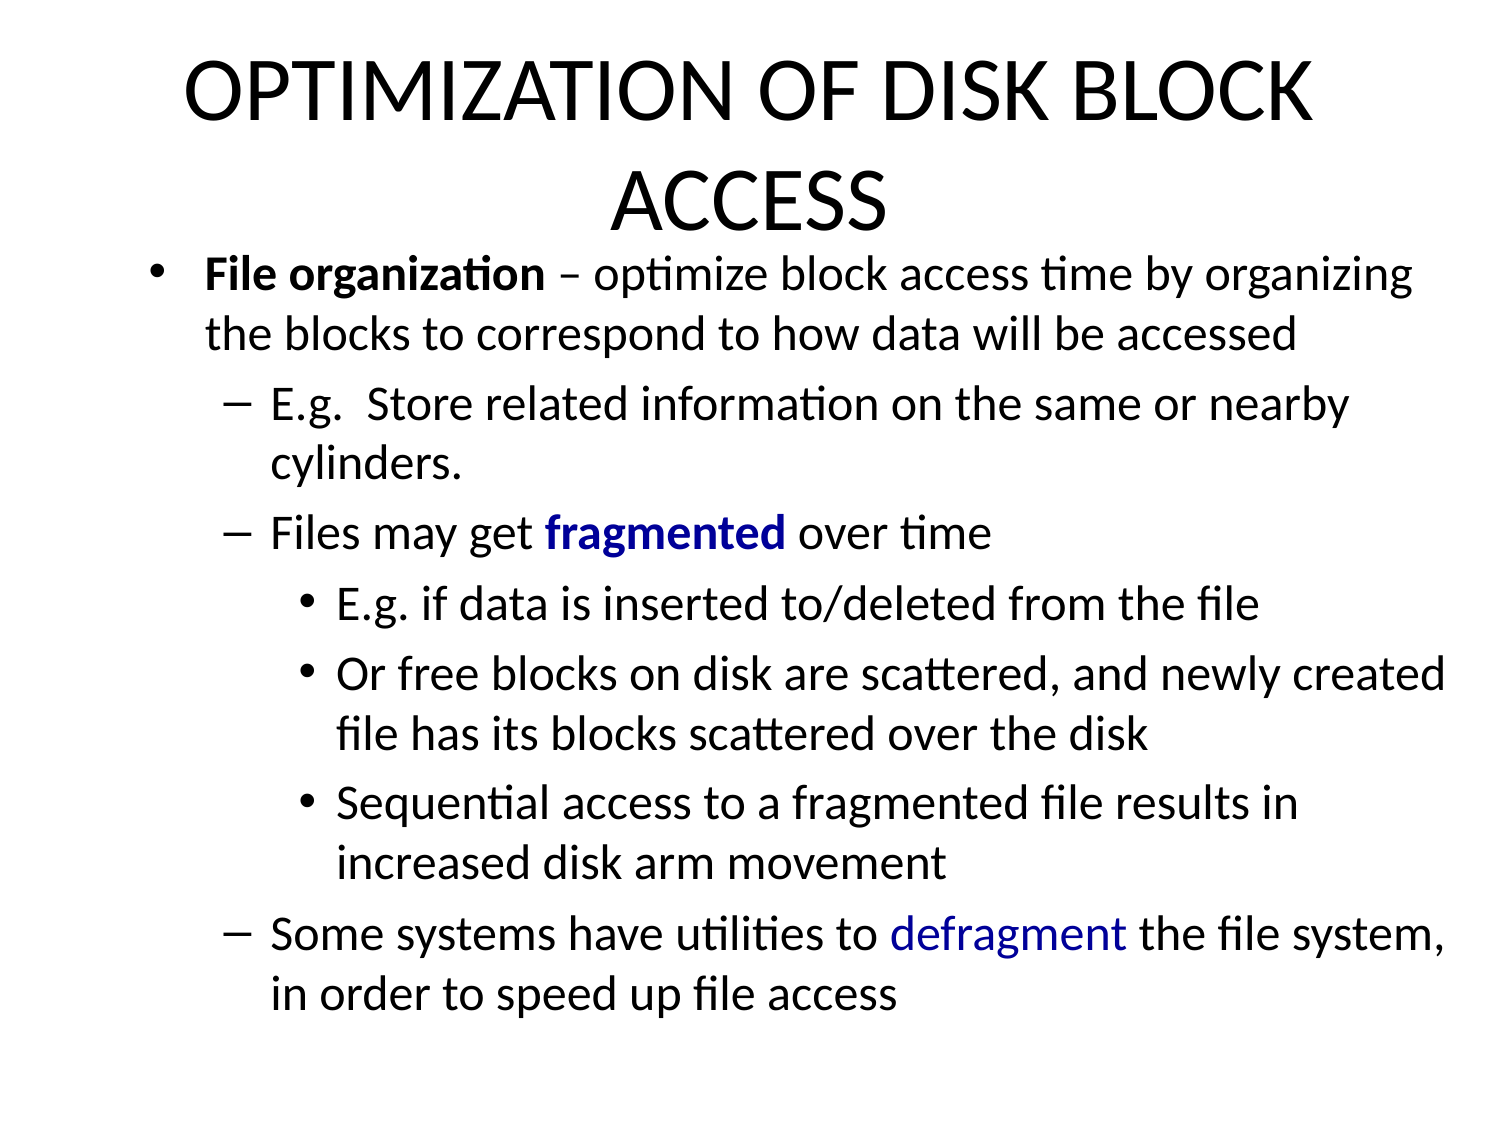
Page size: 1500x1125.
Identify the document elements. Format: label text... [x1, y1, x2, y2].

title Optimization of Disk Block Access [75, 45, 1425, 233]
list File organization – optimize block access time by organizing the blocks to correspond to how data will be accessed E.g. Store related information on the same or nearby cylinders. Files may get fragmented over time E.g. if data is inserted to/deleted from the file Or free blocks on disk are scattered, and newly created file has its blocks scattered over the disk Sequential access to a fragmented file results in increased disk arm movement Some systems have utilities to defragment the file system, in order to speed up file access [133, 232, 1475, 1075]
